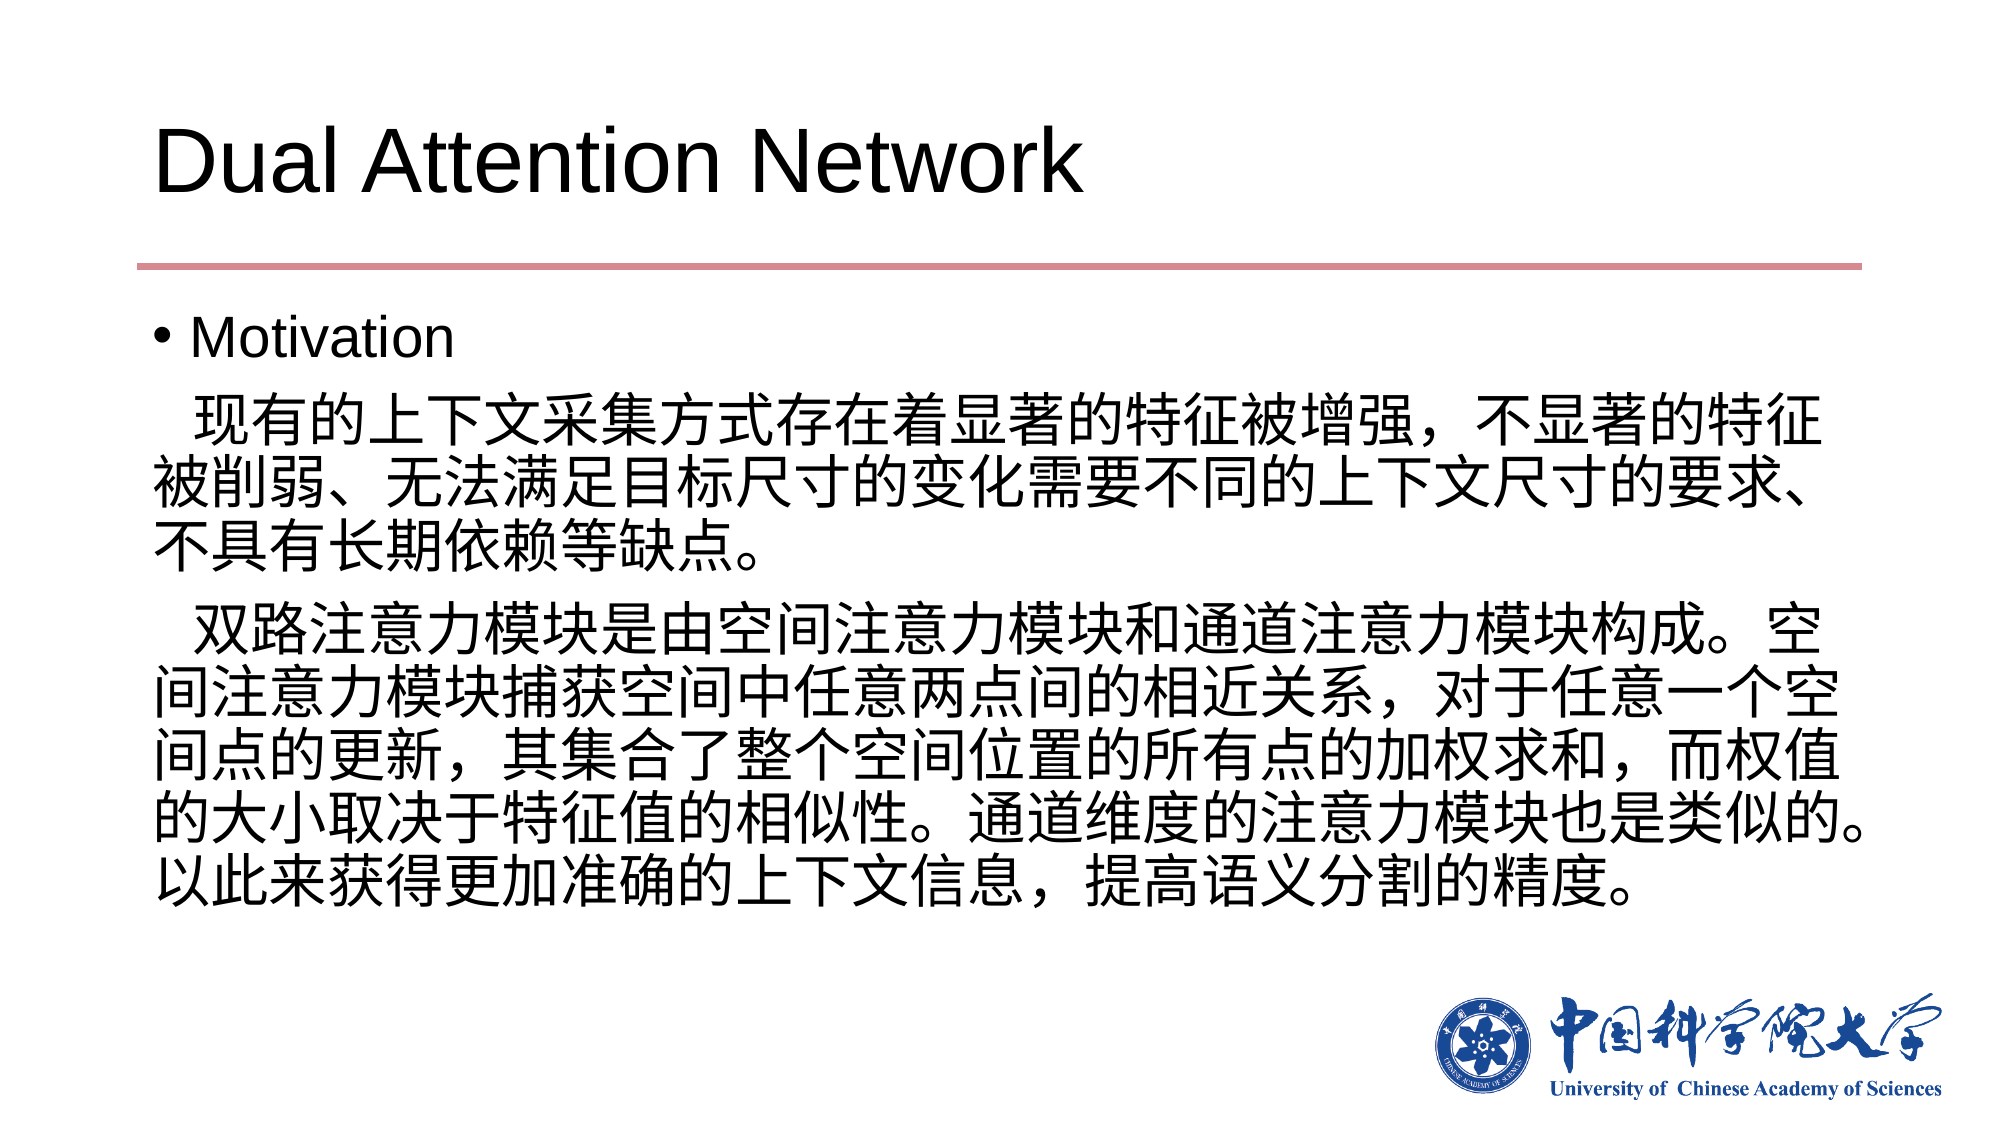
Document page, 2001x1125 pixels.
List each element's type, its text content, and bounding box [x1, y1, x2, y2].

picture [1435, 993, 1942, 1100]
list Motivation 现有的上下文采集方式存在着显著的特征被增强，不显著的特征被削弱、无法满足目标尺寸的变化需要不同的上下文尺寸的要求、不具有长期依赖等缺点。 双路注意力模块是由空间注意力模块和通道注意力模块构成。空间注意力模块捕获空间中任意两点间的相近关系，对于任意一个空间点的更新，其集合了整个空间位置的所有点的加权求和，而权值的大小取决于特征值的相似性。通道维度的注意力模块也是类似的。以此来获得更加准确的上下文信息，提高语义分割的精度。 [137, 299, 1863, 1014]
title Dual Attention Network [137, 59, 1863, 267]
